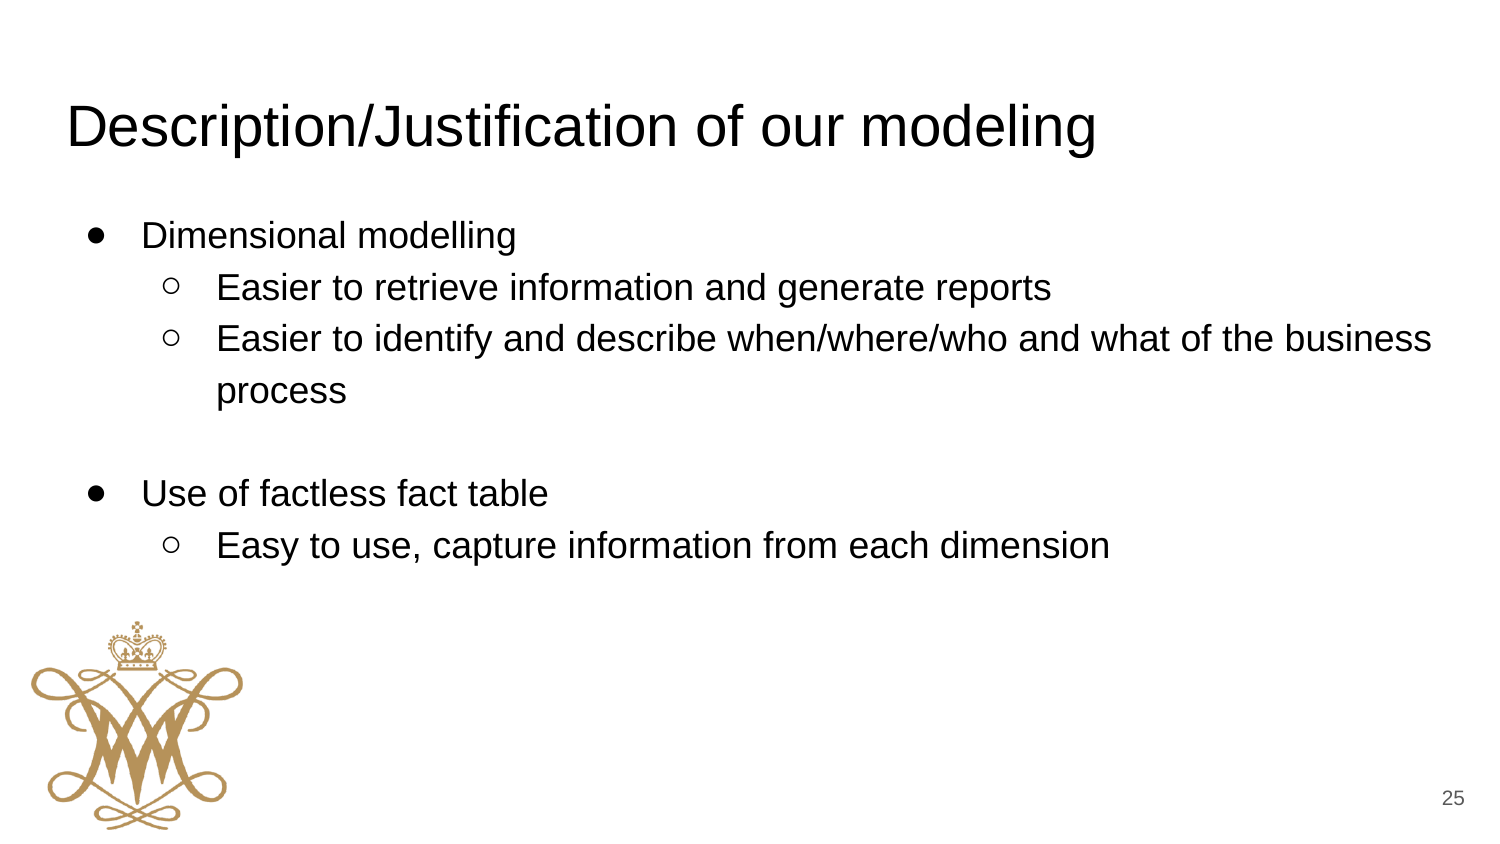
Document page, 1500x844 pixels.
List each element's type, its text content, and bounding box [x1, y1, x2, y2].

slide_number ‹#› [1389, 764, 1480, 830]
list Dimensional modelling Easier to retrieve information and generate reports Easier to identify and describe when/where/who and what of the business process Use of factless fact table Easy to use, capture information from each dimension [51, 189, 1449, 750]
picture [31, 621, 243, 830]
title Description/Justification of our modeling [51, 72, 1449, 167]
